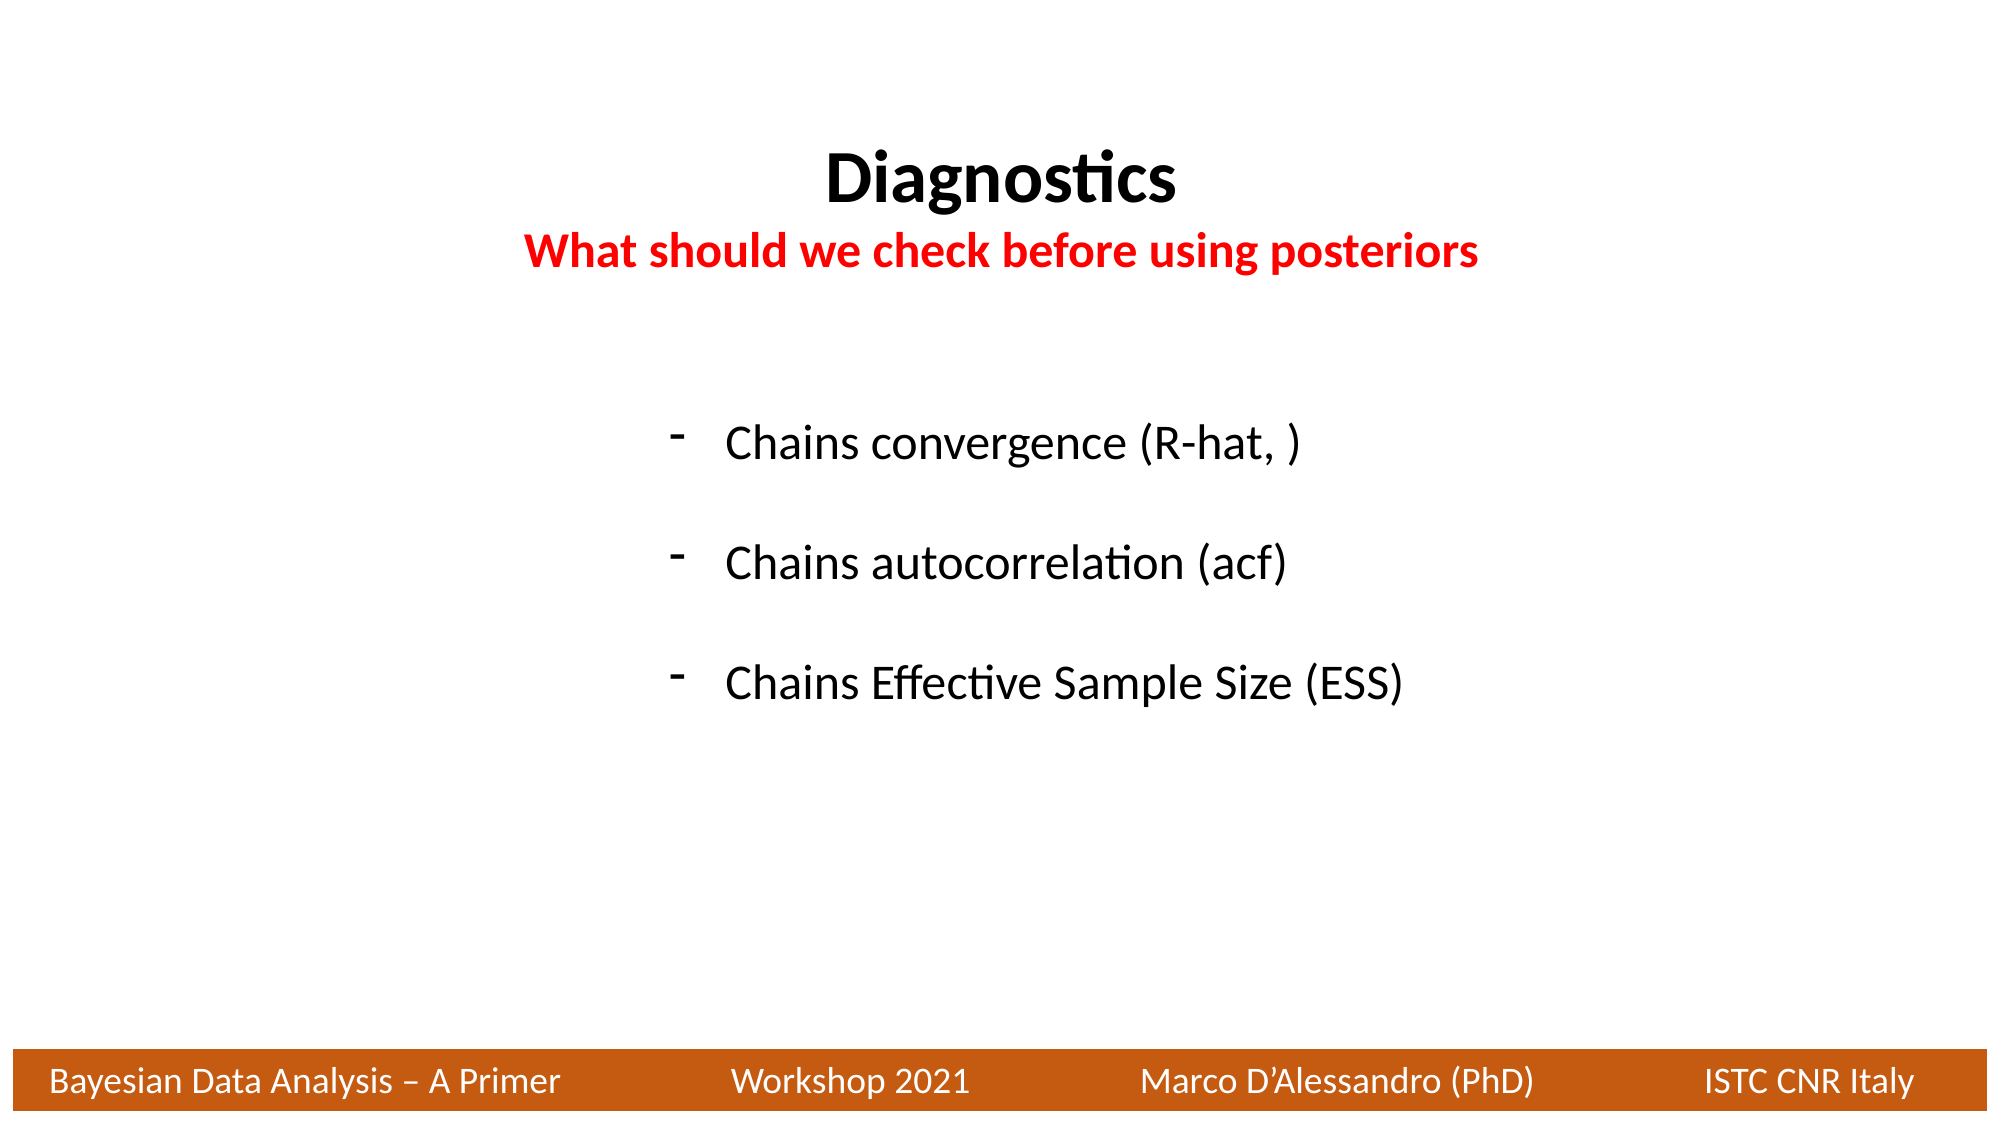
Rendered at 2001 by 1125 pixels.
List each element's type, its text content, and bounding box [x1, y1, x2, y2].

text_box Diagnostics What should we check before using posteriors [482, 119, 1521, 285]
text_box Bayesian Data Analysis – A Primer Workshop 2021 Marco D’Alessandro (PhD) ISTC CNR Italy [34, 1048, 1969, 1109]
text_box [12, 1048, 1988, 1112]
